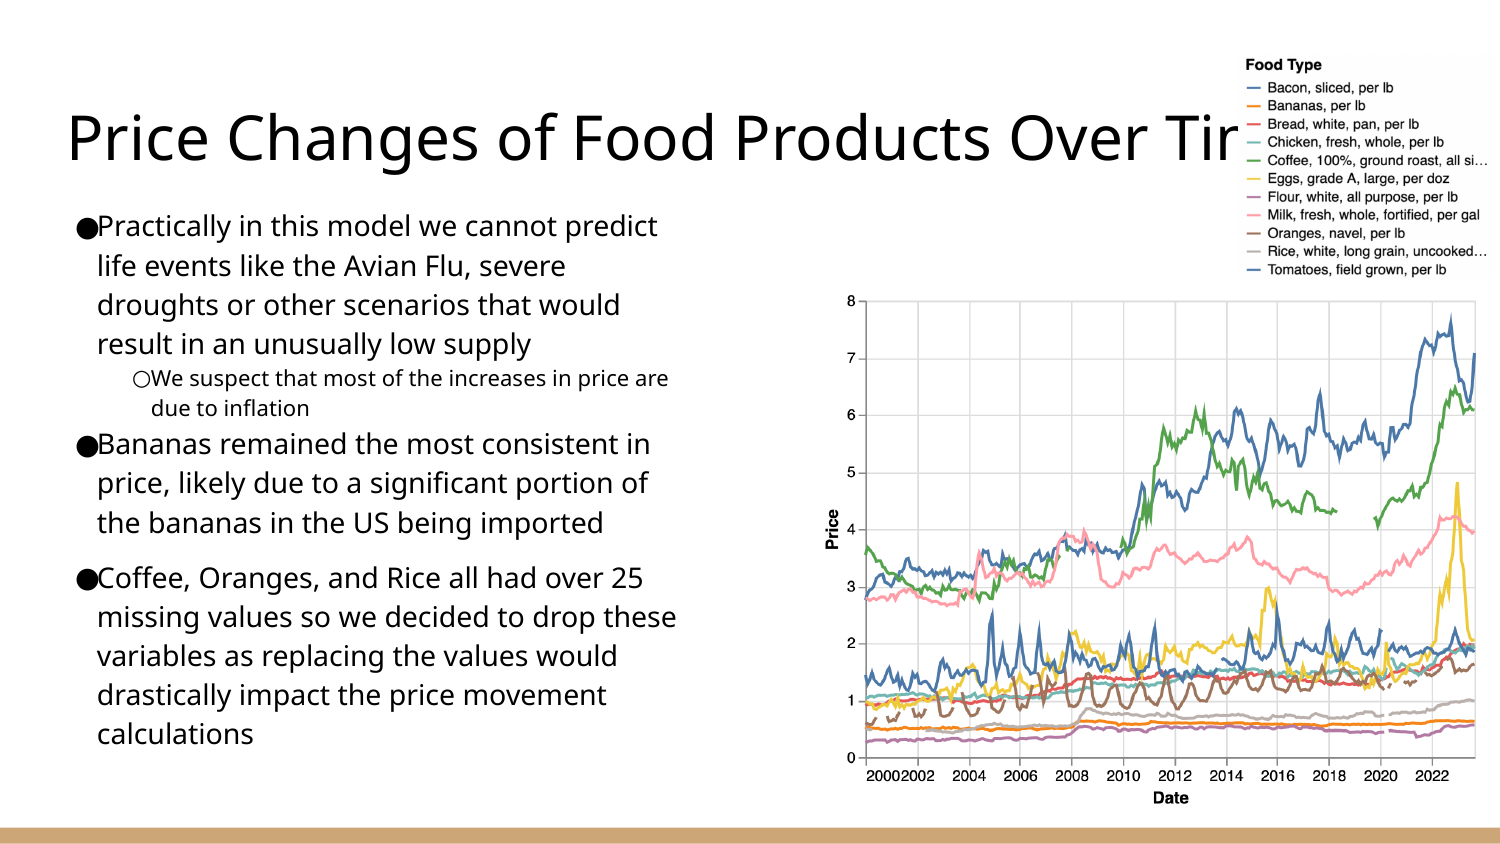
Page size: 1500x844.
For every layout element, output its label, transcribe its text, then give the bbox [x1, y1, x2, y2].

picture [1238, 51, 1495, 279]
title Price Changes of Food Products Over Time [51, 51, 1236, 189]
list Practically in this model we cannot predict life events like the Avian Flu, severe droughts or other scenarios that would result in an unusually low supply We suspect that most of the increases in price are due to inflation Bananas remained the most consistent in price, likely due to a significant portion of the bananas in the US being imported Coffee, Oranges, and Rice all had over 25 missing values so we decided to drop these variables as replacing the values would drastically impact the price movement calculations [51, 188, 703, 768]
picture [814, 284, 1484, 813]
